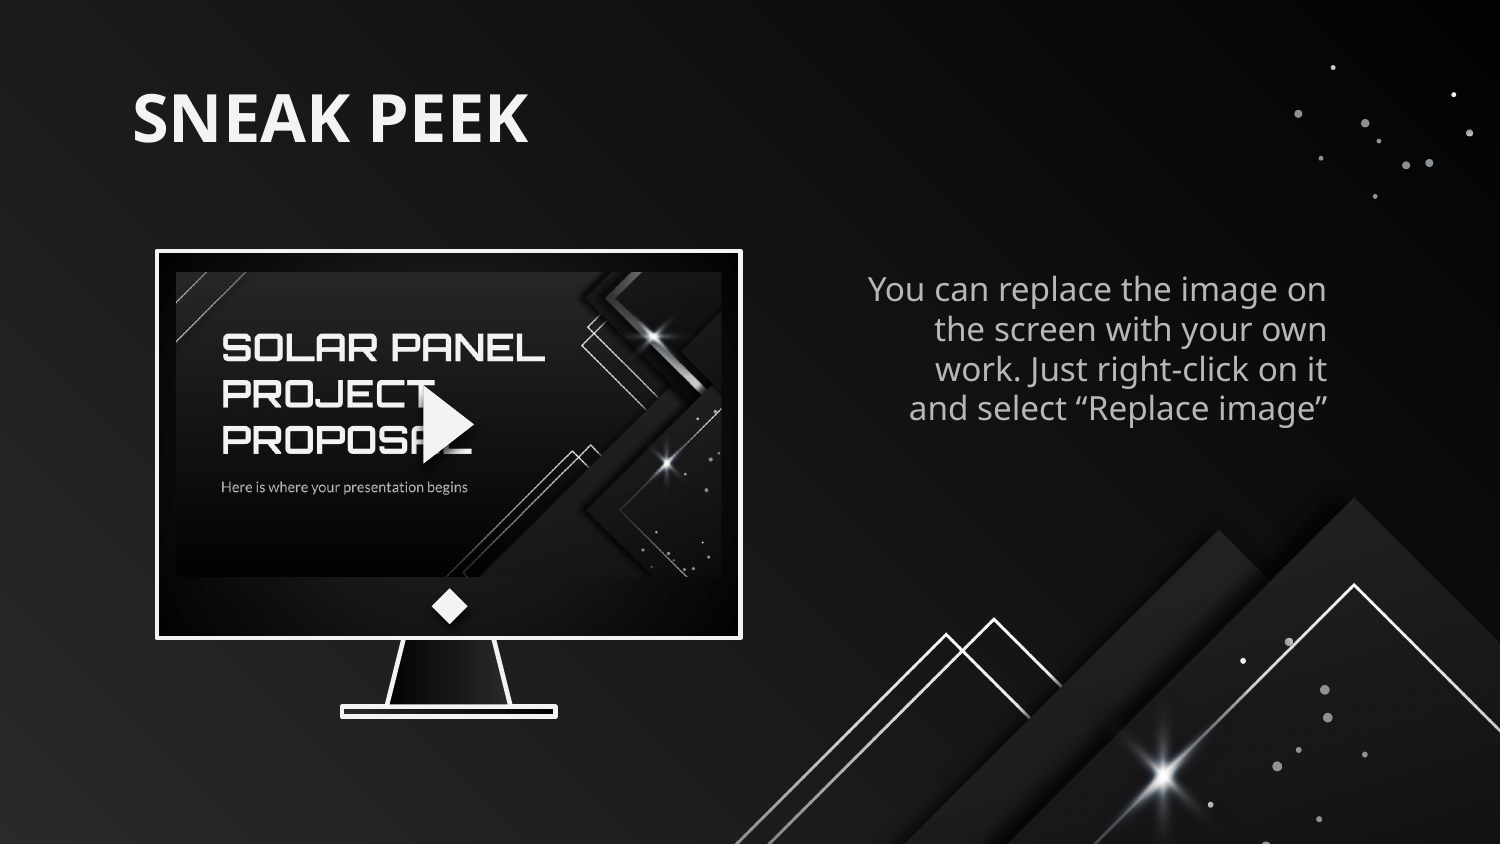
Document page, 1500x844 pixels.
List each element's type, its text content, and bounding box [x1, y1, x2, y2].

text_box [431, 588, 468, 625]
picture [175, 272, 722, 577]
text_box [156, 251, 741, 639]
text_box [386, 639, 511, 707]
picture [583, 471, 1500, 844]
title SNEAK PEEK [116, 60, 1382, 155]
text_box [341, 706, 556, 717]
picture [1315, 18, 1484, 223]
subtitle You can replace the image on the screen with your own work. Just right-click on it and select “Replace image” [851, 264, 1344, 431]
